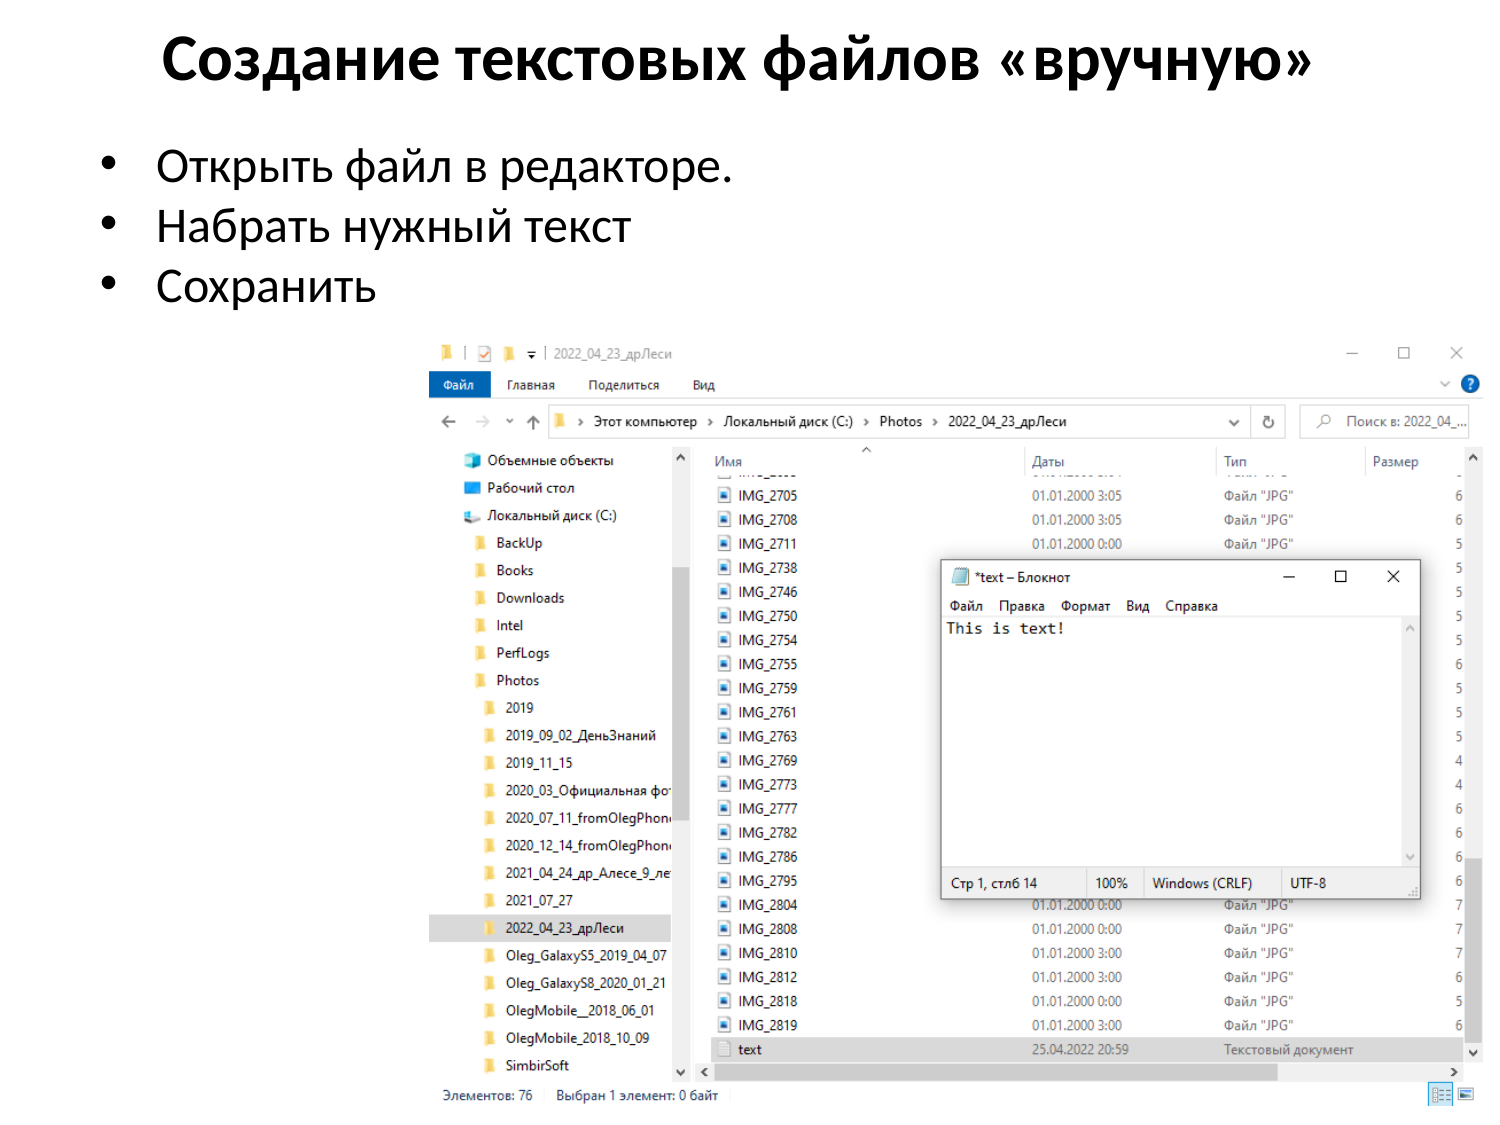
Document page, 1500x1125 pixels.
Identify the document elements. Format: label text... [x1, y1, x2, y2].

title Создание текстовых файлов «вручную» [0, 19, 1483, 88]
text_box Открыть файл в редакторе. Набрать нужный текст Сохранить [85, 125, 1432, 321]
picture [428, 337, 1483, 1107]
